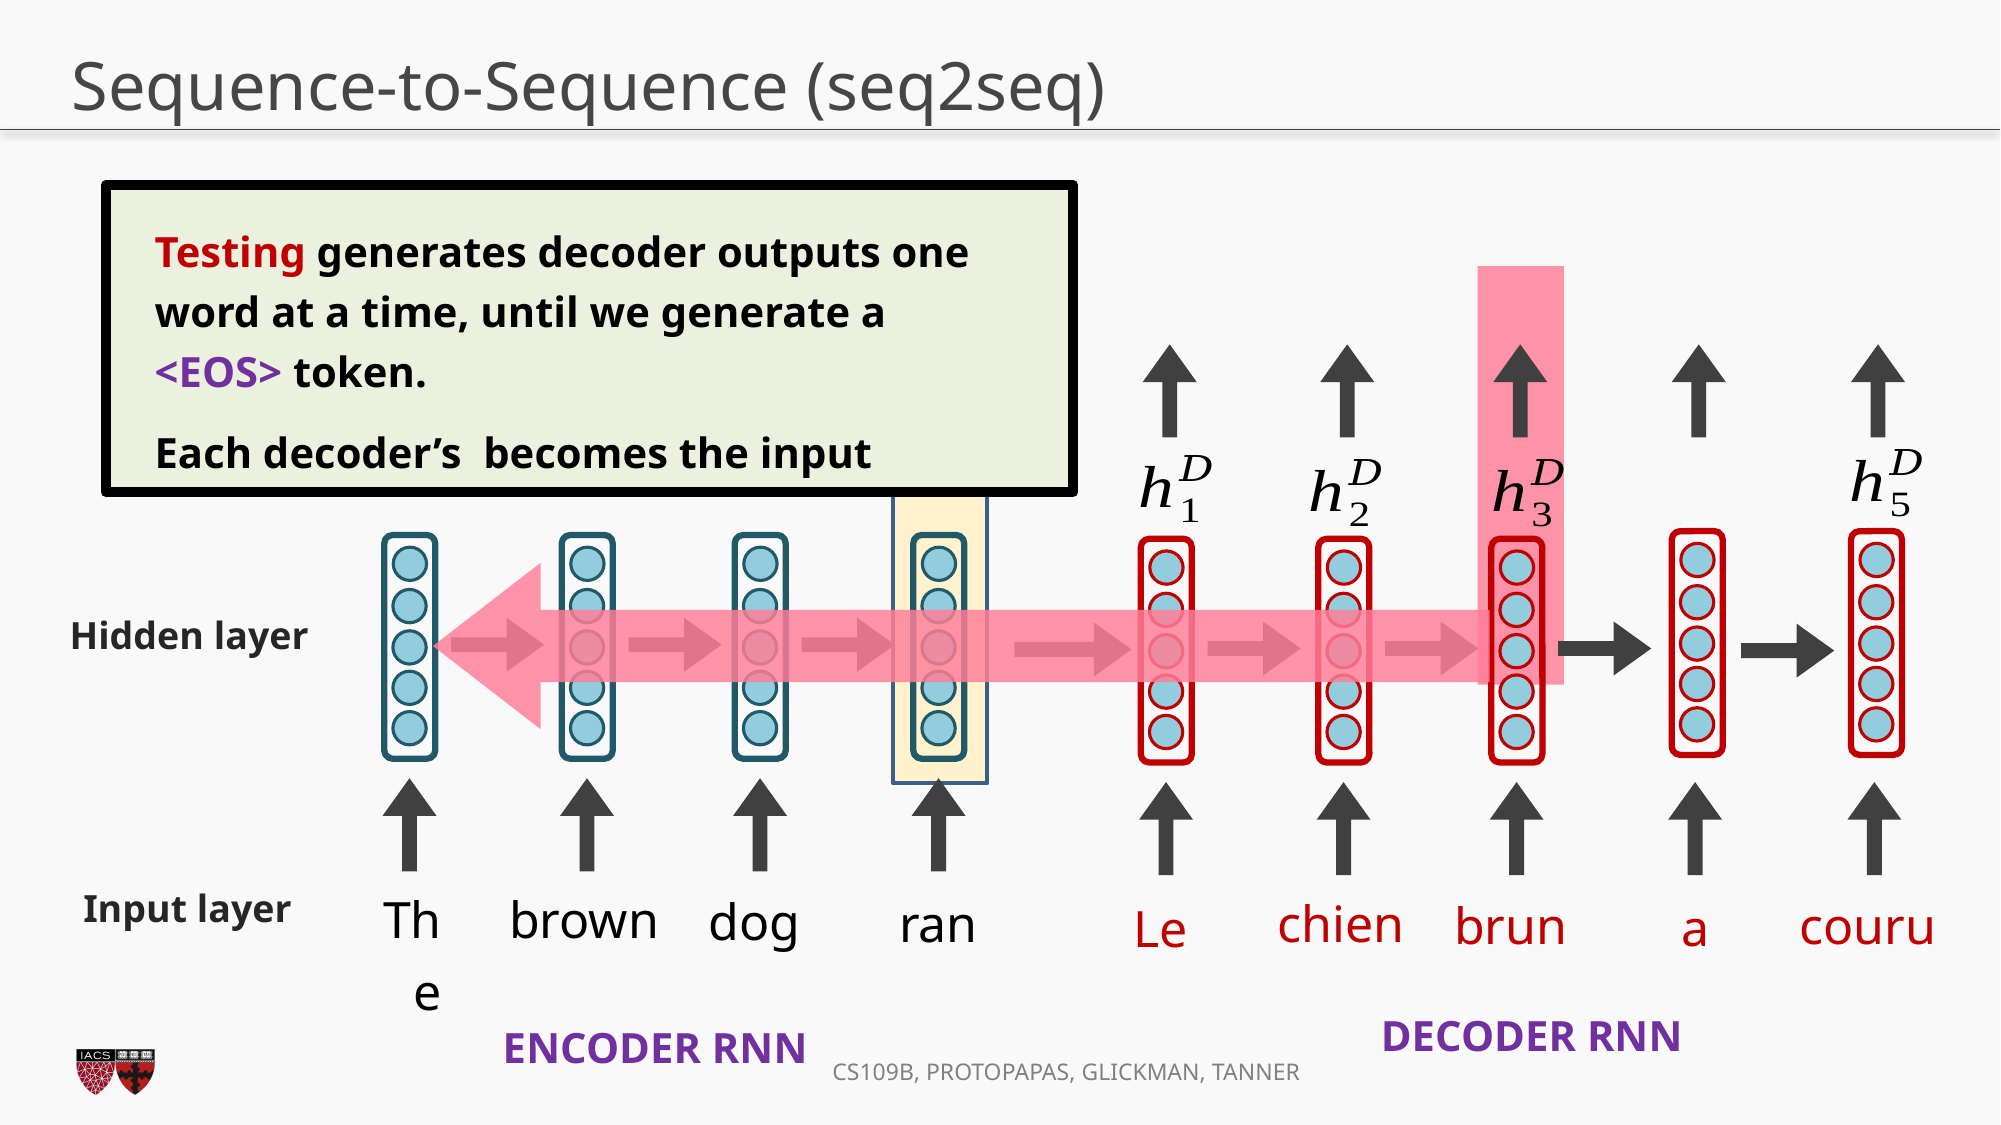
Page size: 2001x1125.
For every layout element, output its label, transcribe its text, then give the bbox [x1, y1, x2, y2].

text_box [1054, 624, 1231, 677]
text_box [1140, 342, 1199, 440]
text_box [1318, 342, 1377, 440]
text_box a [1593, 876, 1797, 960]
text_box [826, 621, 1051, 673]
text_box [297, 621, 473, 673]
text_box [1666, 779, 1725, 876]
text_box [1849, 342, 1907, 440]
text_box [1404, 624, 1589, 677]
text_box ENCODER RNN [444, 1004, 866, 1082]
text_box [558, 776, 616, 868]
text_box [1231, 624, 1404, 677]
text_box [380, 776, 439, 868]
text_box [1669, 342, 1728, 440]
text_box brown [482, 868, 686, 952]
text_box couru [1766, 874, 1970, 958]
text_box [1487, 779, 1546, 874]
text_box [148, 673, 1878, 991]
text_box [1585, 617, 1763, 669]
text_box [1314, 779, 1373, 872]
title Sequence-to-Sequence (seq2seq) [56, 36, 1524, 227]
text_box dog [652, 871, 857, 954]
text_box brun [1409, 874, 1613, 958]
text_box [476, 680, 1057, 732]
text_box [648, 621, 825, 673]
text_box [106, 184, 1073, 493]
text_box DECODER RNN [1321, 991, 1743, 1070]
text_box chien [1239, 872, 1443, 956]
text_box [909, 776, 968, 873]
text_box Le [1087, 878, 1203, 961]
text_box [464, 560, 1492, 624]
text_box [1137, 779, 1195, 878]
picture [75, 1049, 155, 1095]
text_box [1845, 779, 1904, 874]
text_box Hidden layer [38, 595, 324, 673]
text_box Input layer [55, 868, 307, 947]
text_box [1491, 342, 1550, 440]
text_box [148, 236, 1878, 623]
text_box [731, 776, 789, 871]
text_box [1764, 617, 1989, 669]
text_box The [341, 868, 457, 952]
text_box ran [836, 873, 1041, 956]
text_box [475, 621, 646, 673]
